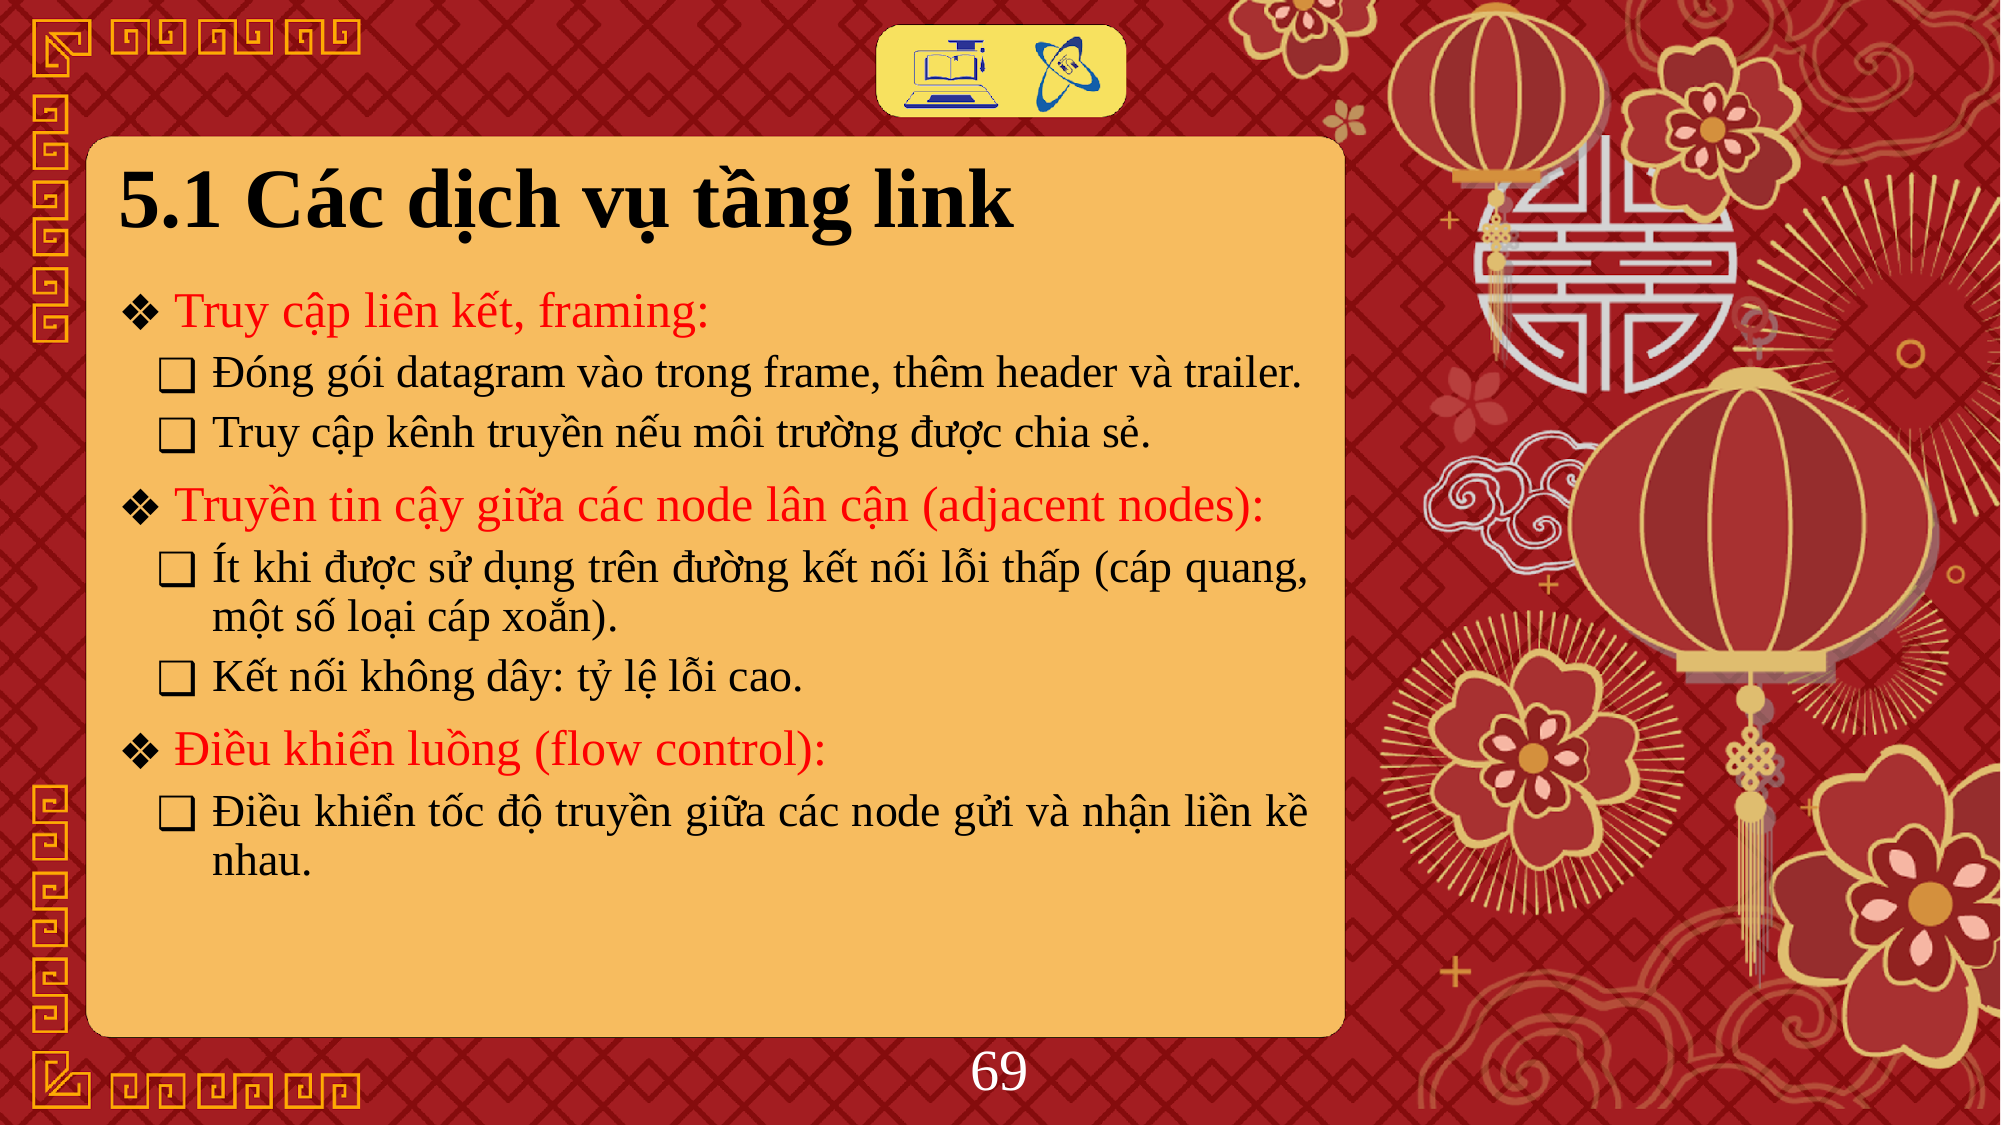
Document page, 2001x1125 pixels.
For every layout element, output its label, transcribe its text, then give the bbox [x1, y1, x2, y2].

slide_number ‹#› [774, 1037, 1225, 1098]
title 5.1 Các dịch vụ tầng link [103, 146, 1325, 254]
list Truy cập liên kết, framing: Đóng gói datagram vào trong frame, thêm header và trailer. Truy cập kênh truyền nếu môi trường được chia sẻ. Truyền tin cậy giữa các node lân cận (adjacent nodes): Ít khi được sử dụng trên đường kết nối lỗi thấp (cáp quang, một số loại cáp xoắn). Kết nối không dây: tỷ lệ lỗi cao. Điều khiển luồng (flow control): Điều khiển tốc độ truyền giữa các node gửi và nhận liền kề nhau. [103, 276, 1325, 1022]
picture [0, 0, 2001, 1125]
